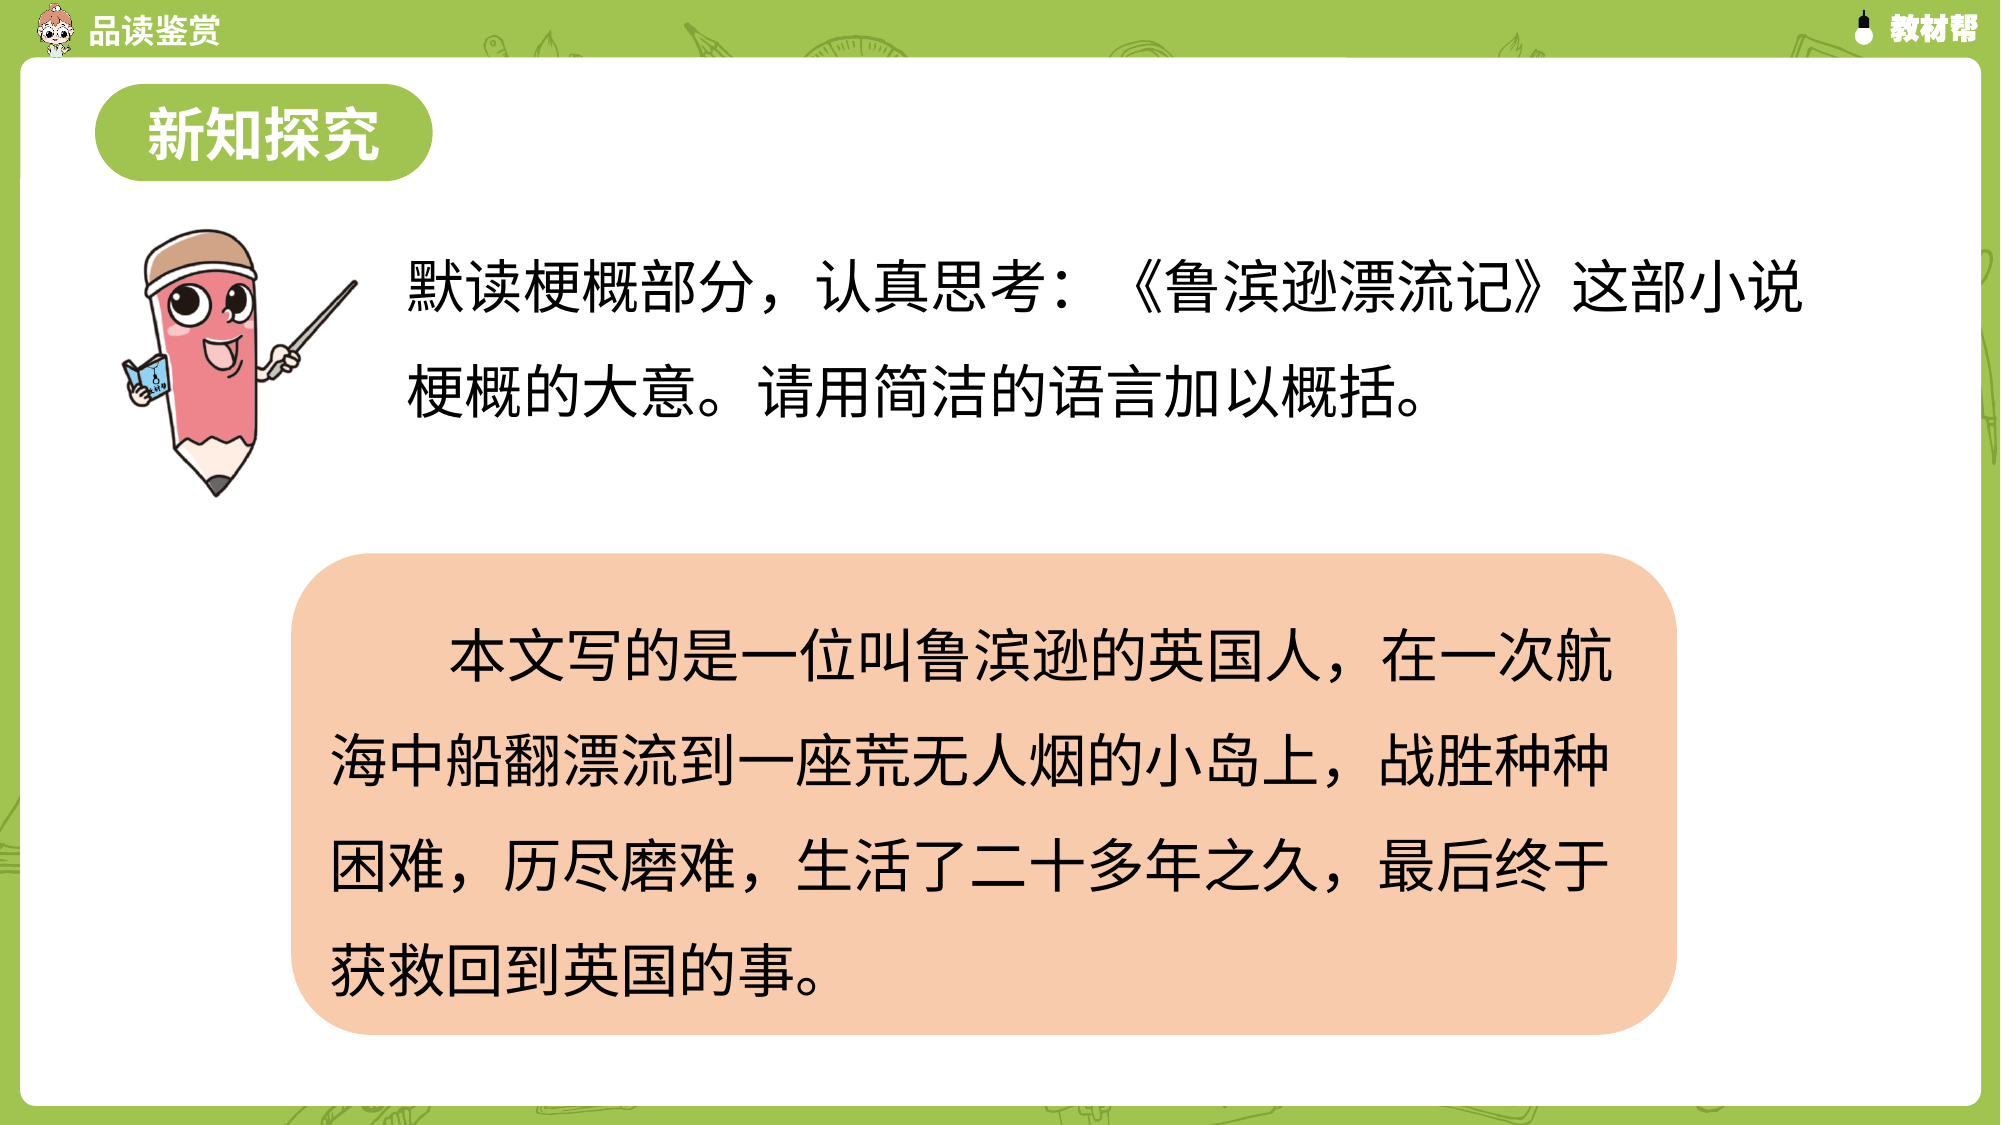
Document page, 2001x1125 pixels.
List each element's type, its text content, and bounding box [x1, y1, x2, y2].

text_box 默读梗概部分，认真思考：《鲁滨逊漂流记》这部小说梗概的大意。请用简洁的语言加以概括。 [391, 208, 1859, 433]
picture [94, 225, 369, 500]
text_box 本文写的是一位叫鲁滨逊的英国人，在一次航海中船翻漂流到一座荒无人烟的小岛上，战胜种种困难，历尽磨难，生活了二十多年之久，最后终于获救回到英国的事。 [291, 553, 1677, 1035]
picture [36, 1, 75, 58]
text_box 新知探究 [93, 82, 434, 183]
